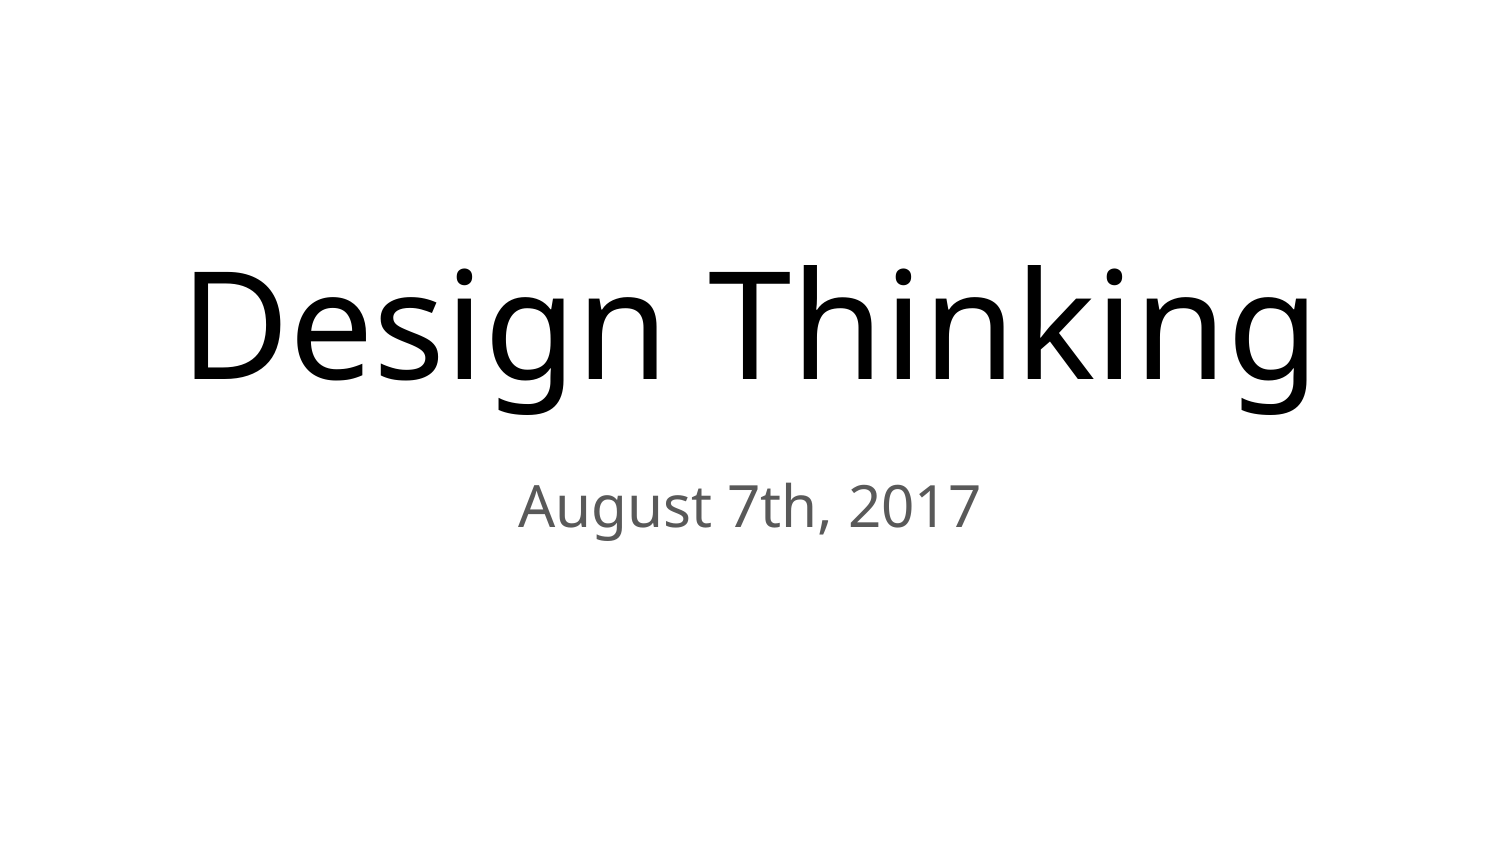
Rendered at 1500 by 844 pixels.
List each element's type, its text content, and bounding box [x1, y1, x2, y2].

subtitle August 7th, 2017 [51, 453, 1449, 584]
title Design Thinking [51, 87, 1449, 425]
